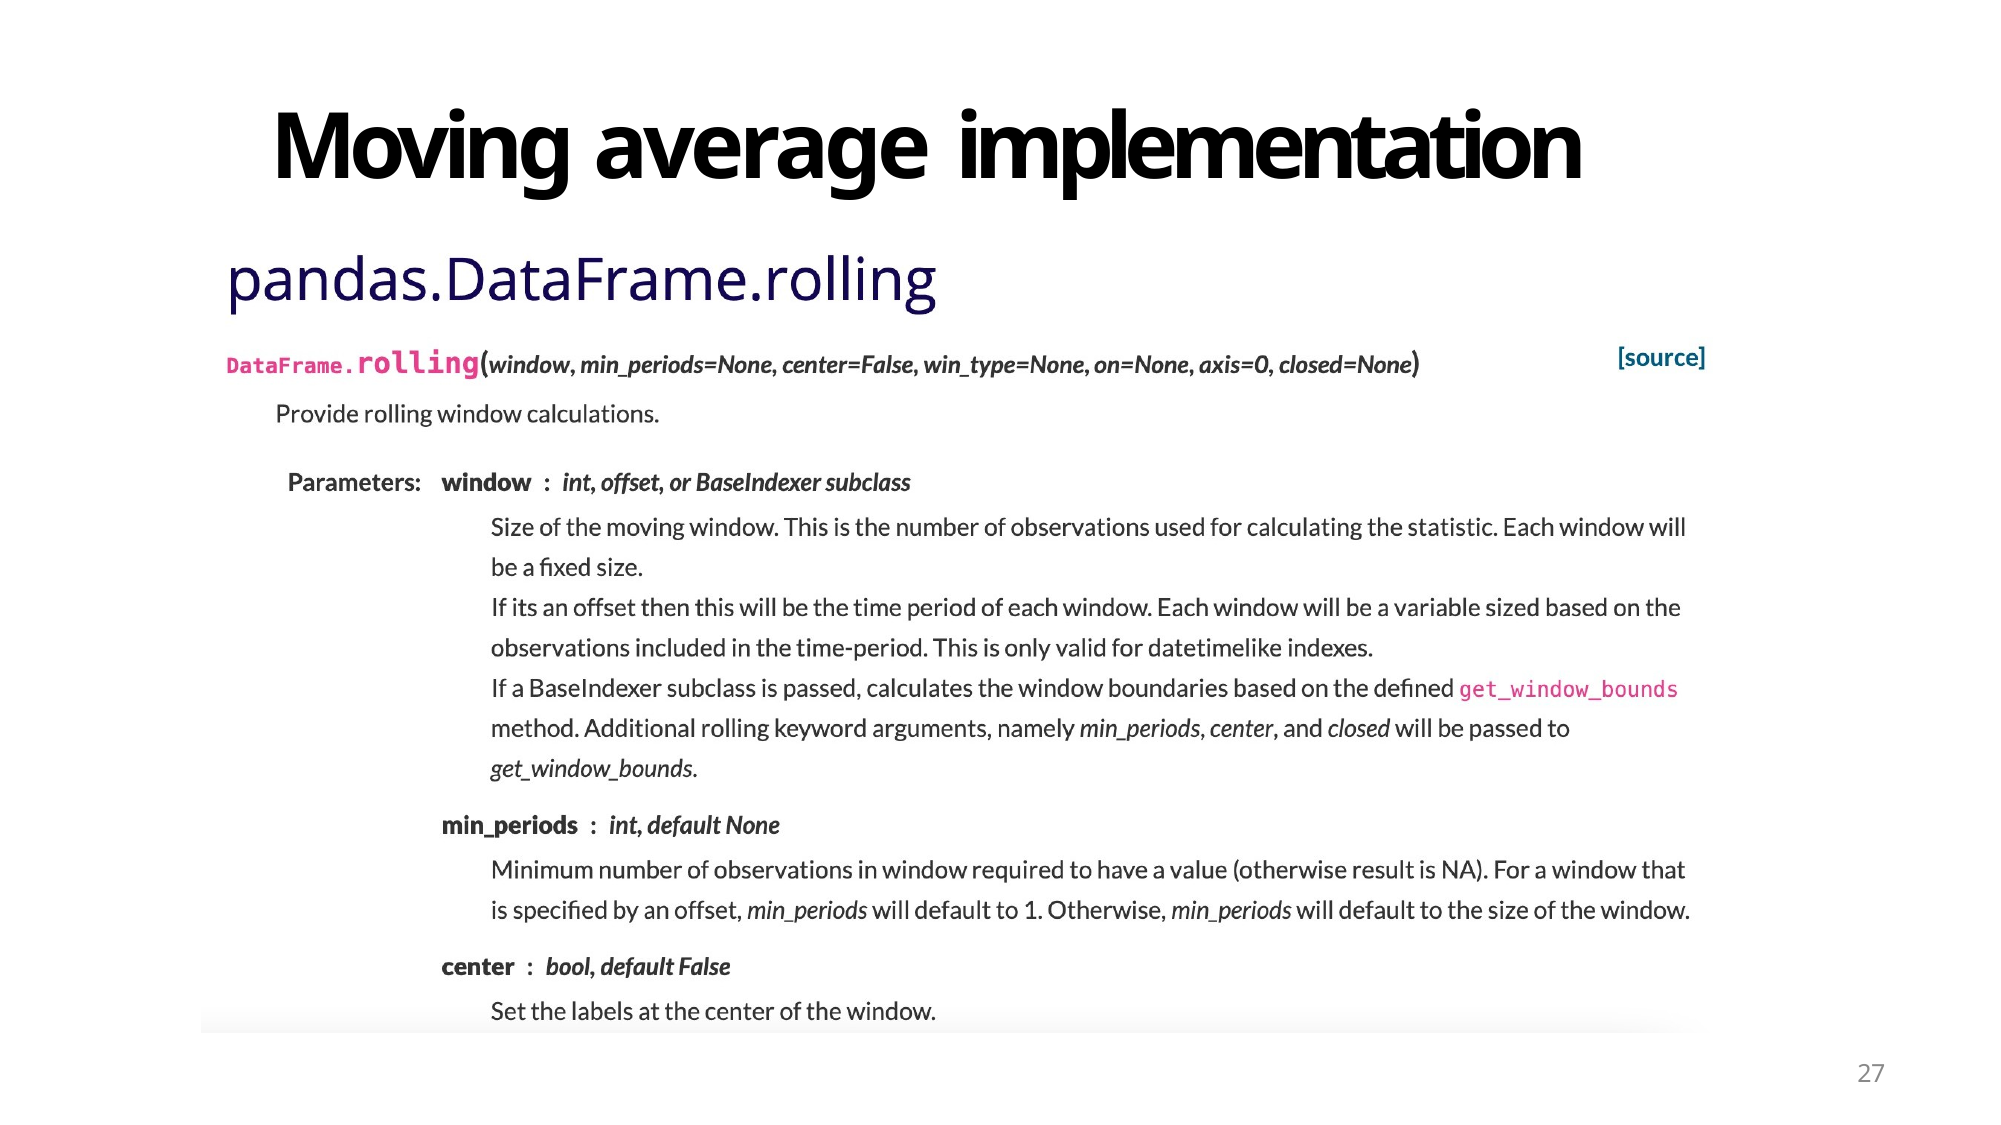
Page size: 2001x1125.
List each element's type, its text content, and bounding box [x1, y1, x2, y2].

title Moving average implementation [116, 84, 1884, 275]
picture [200, 253, 1713, 1033]
slide_number 27 [1850, 1055, 1894, 1125]
